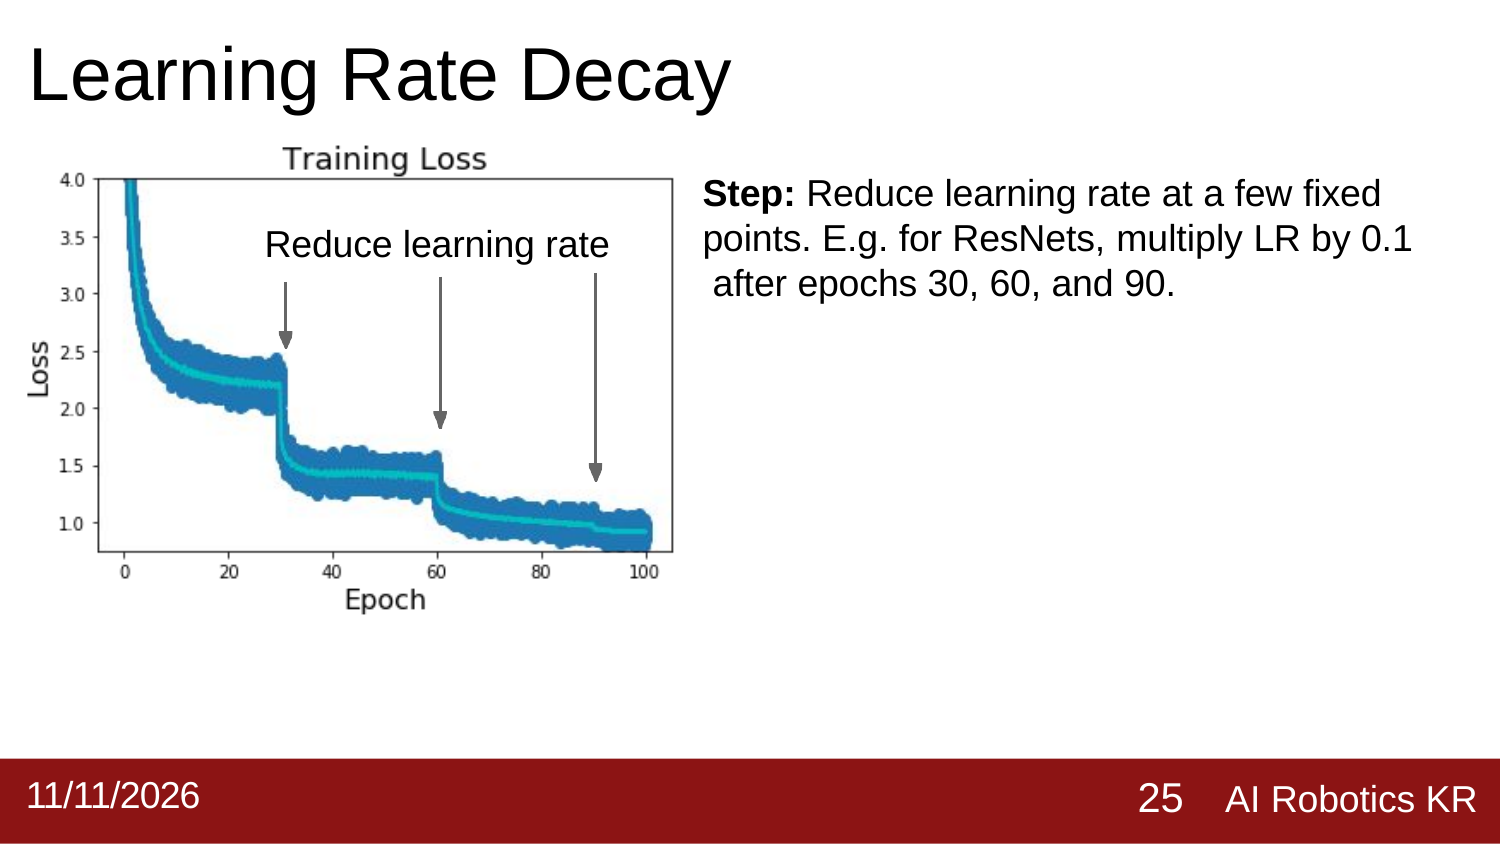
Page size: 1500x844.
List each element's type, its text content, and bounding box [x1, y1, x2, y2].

text_box Step: Reduce learning rate at a few fixed [700, 166, 1388, 211]
text_box Reduce learning rate [262, 217, 615, 265]
text_box [14, 134, 689, 625]
slide_number 25 [1122, 773, 1189, 824]
text_box [433, 411, 447, 429]
text_box [588, 463, 603, 482]
text_box points. E.g. for ResNets, multiply LR by 0.1 after epochs 30, 60, and 90. [700, 211, 1419, 304]
title Learning Rate Decay [26, 23, 736, 167]
footer AI Robotics KR [1223, 771, 1484, 817]
text_box [278, 331, 293, 349]
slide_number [23, 772, 761, 819]
